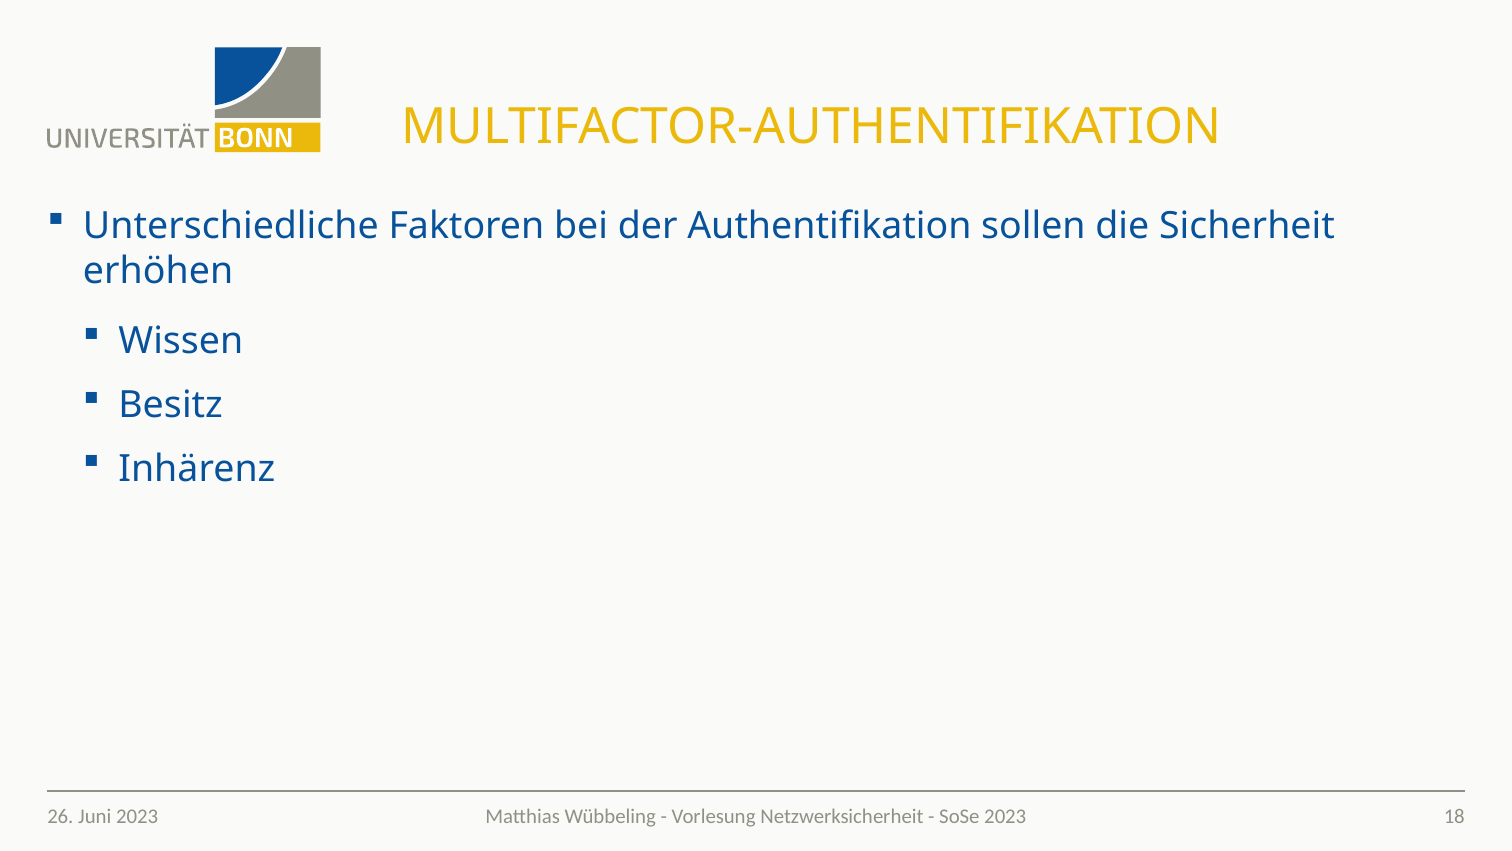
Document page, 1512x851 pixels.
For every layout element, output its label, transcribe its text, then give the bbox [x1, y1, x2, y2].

footer Matthias Wübbeling - Vorlesung Netzwerksicherheit - SoSe 2023 [342, 791, 1170, 839]
slide_number 18 [1370, 791, 1465, 839]
list Unterschiedliche Faktoren bei der Authentifikation sollen die Sicherheit erhöhen Wissen Besitz Inhärenz [47, 200, 1465, 745]
title Multifactor-Authentifikation [401, 47, 1465, 154]
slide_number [47, 791, 189, 839]
